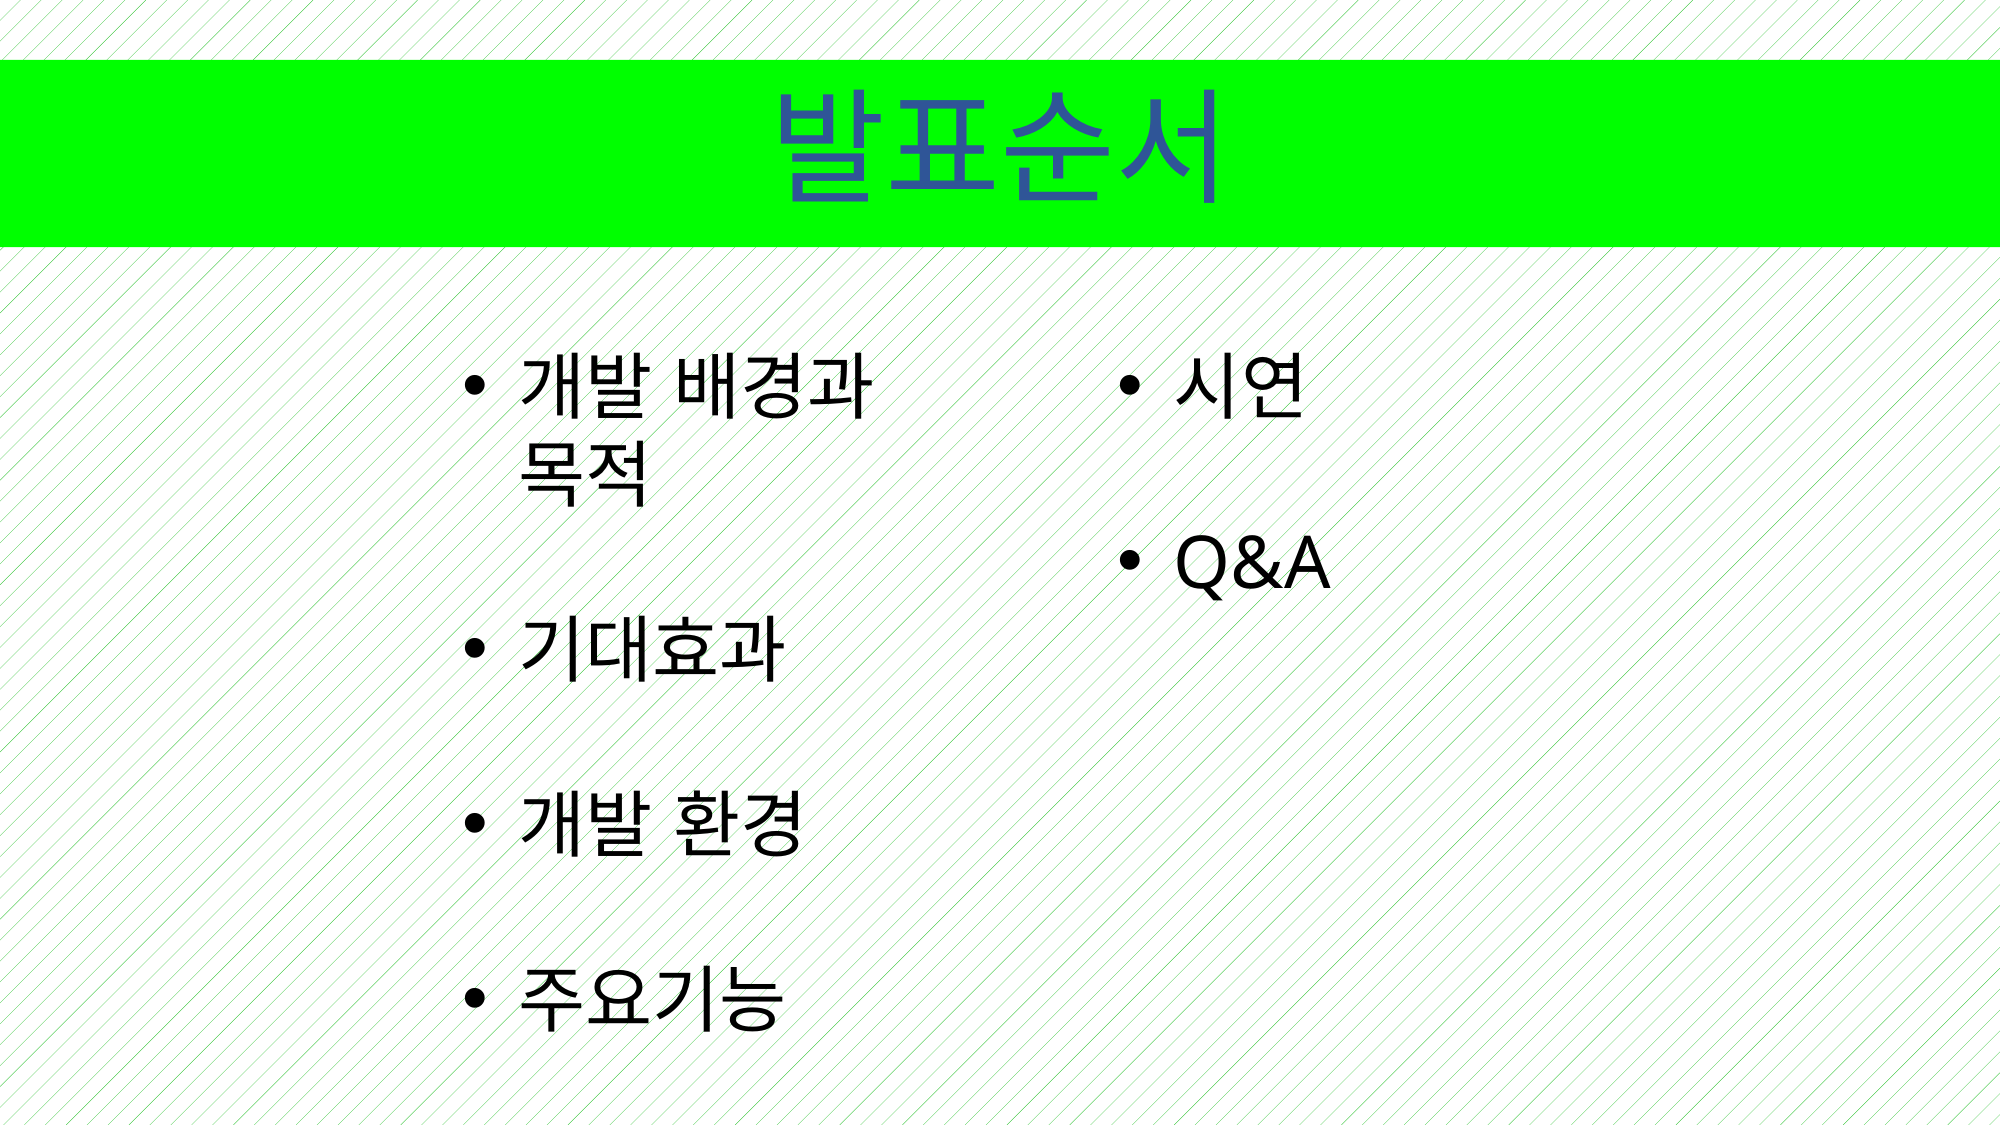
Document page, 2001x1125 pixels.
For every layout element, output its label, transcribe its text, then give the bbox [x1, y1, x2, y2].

text_box 시연 Q&A [1102, 333, 1542, 611]
text_box 개발 배경과 목적 기대효과 개발 환경 주요기능 [447, 333, 1034, 1125]
title 발표순서 [0, 59, 2000, 248]
